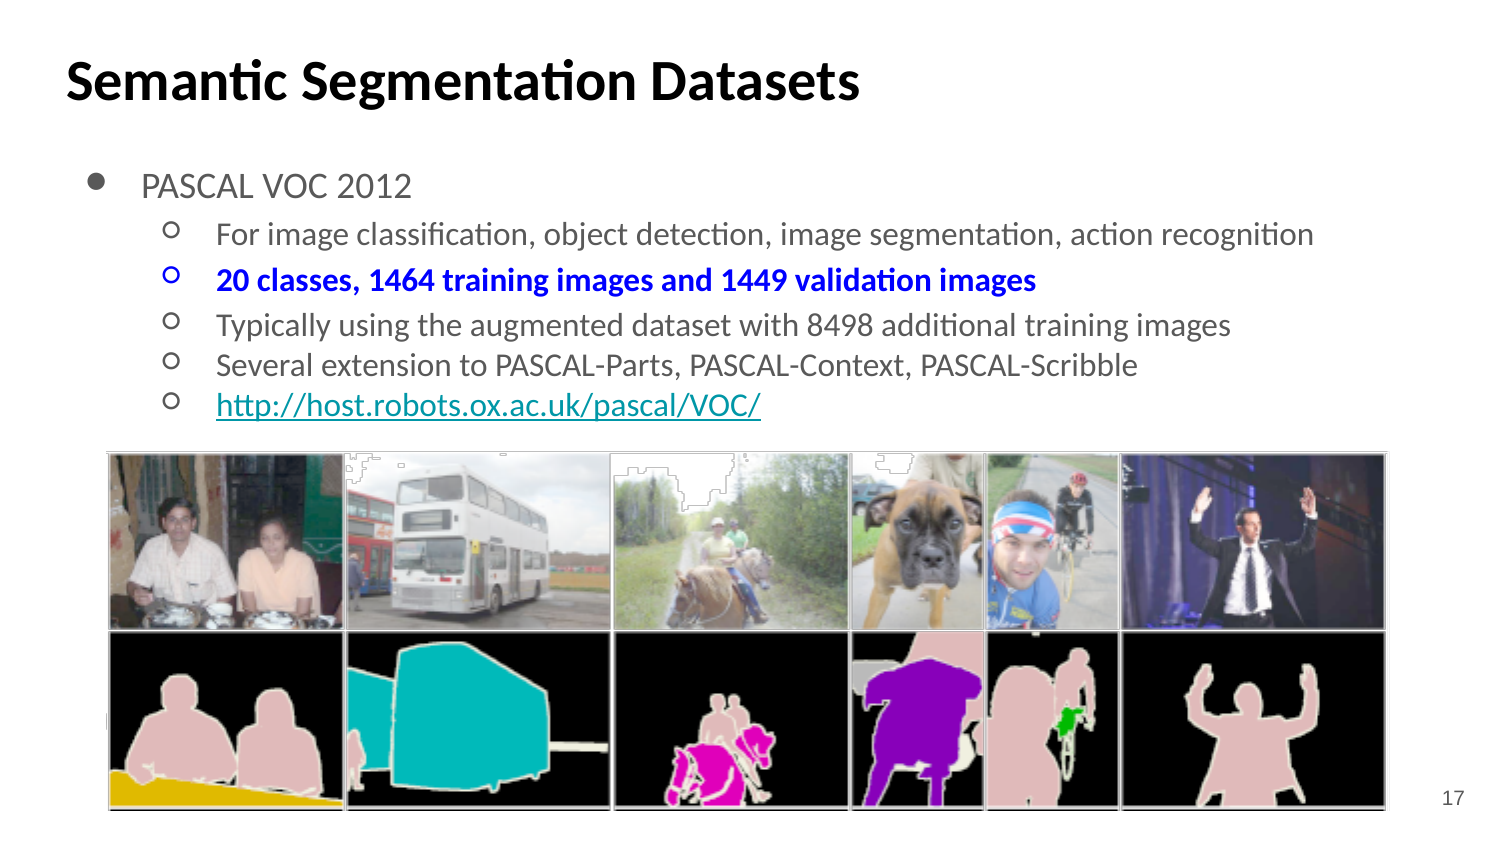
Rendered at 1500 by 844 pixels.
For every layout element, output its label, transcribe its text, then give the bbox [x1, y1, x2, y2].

picture [105, 442, 1395, 811]
title Semantic Segmentation Datasets [51, 27, 1449, 122]
slide_number 17 [1389, 764, 1480, 830]
list PASCAL VOC 2012 For image classification, object detection, image segmentation, action recognition 20 classes, 1464 training images and 1449 validation images Typically using the augmented dataset with 8498 additional training images Several extension to PASCAL-Parts, PASCAL-Context, PASCAL-Scribble http://host.robots.ox.ac.uk/pascal/VOC/ [51, 139, 1449, 778]
